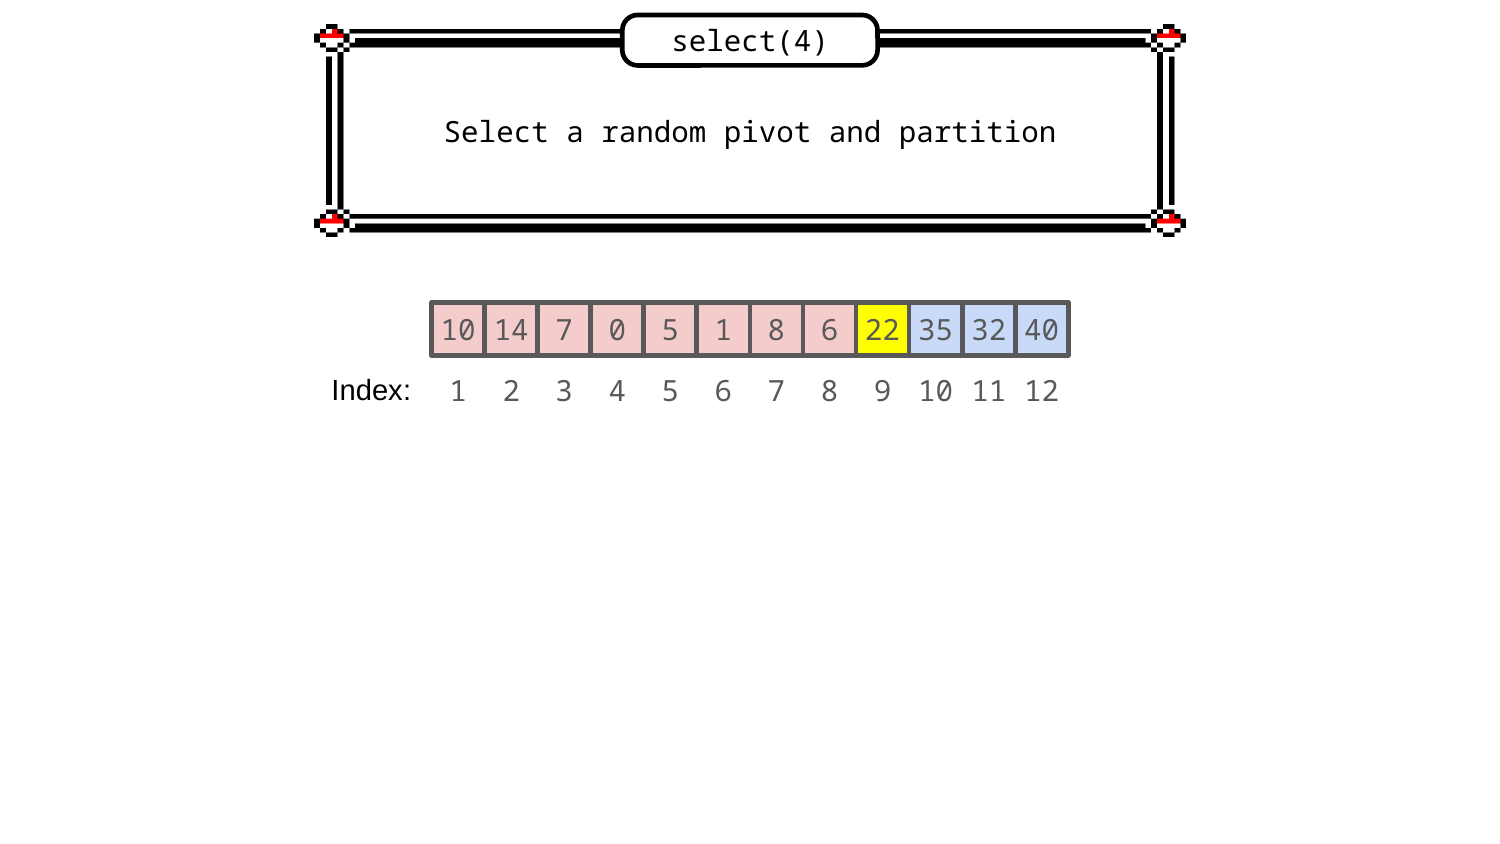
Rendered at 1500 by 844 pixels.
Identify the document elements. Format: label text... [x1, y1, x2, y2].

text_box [484, 302, 592, 356]
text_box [643, 302, 751, 356]
text_box Index: [316, 356, 462, 410]
text_box 6 [700, 363, 745, 417]
text_box 8 [751, 302, 800, 356]
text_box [802, 302, 910, 356]
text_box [961, 302, 1069, 356]
text_box 12 [1019, 363, 1069, 417]
text_box 0 [594, 302, 641, 356]
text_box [908, 363, 1016, 417]
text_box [749, 363, 857, 417]
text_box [431, 363, 538, 417]
text_box 10 [431, 302, 482, 356]
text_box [590, 363, 698, 417]
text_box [314, 14, 1186, 238]
text_box 3 [542, 363, 586, 417]
text_box 35 [910, 302, 959, 356]
text_box 9 [859, 363, 905, 417]
